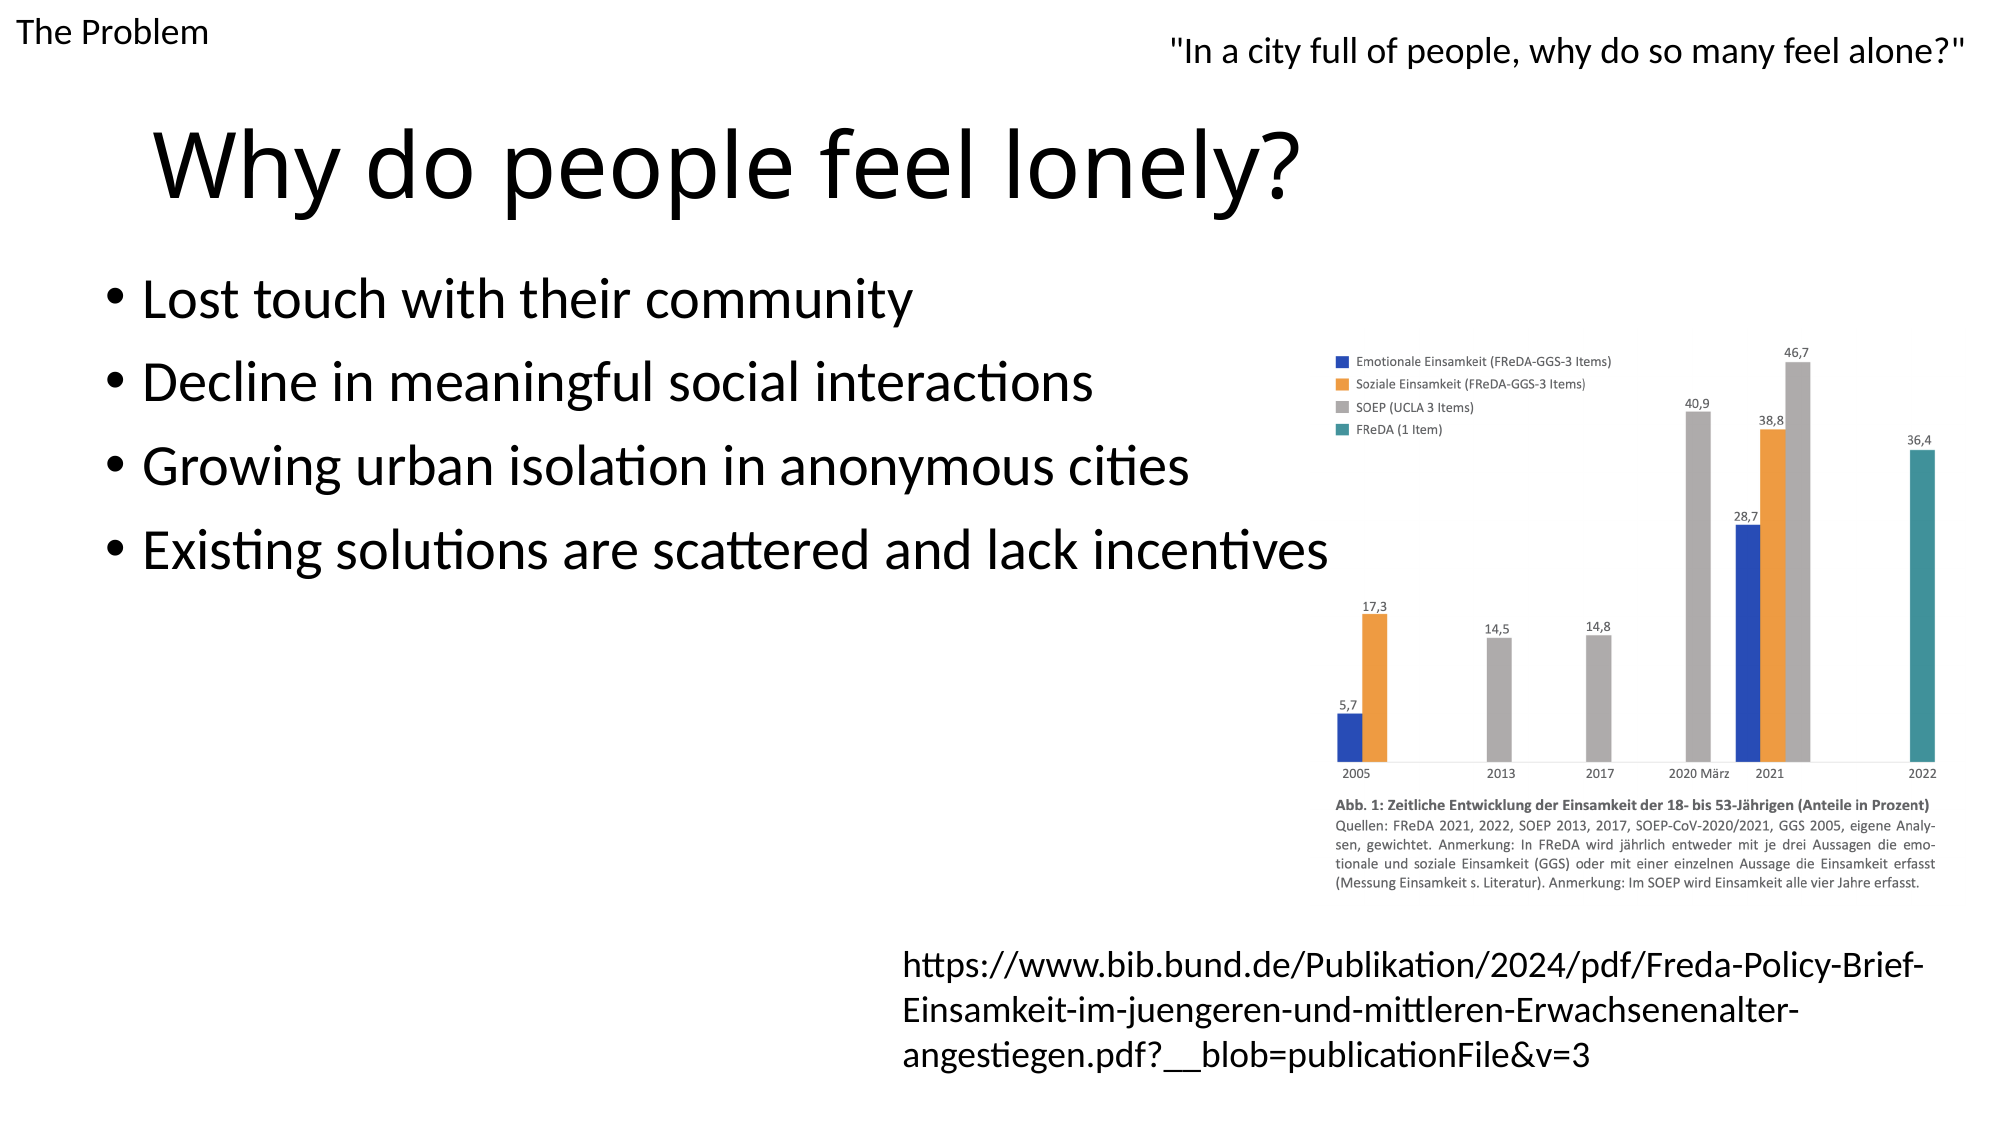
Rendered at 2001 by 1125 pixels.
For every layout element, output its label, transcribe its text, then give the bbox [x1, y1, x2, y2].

text_box The Problem [1, 0, 225, 60]
text_box https://www.bib.bund.de/Publikation/2024/pdf/Freda-Policy-Brief-Einsamkeit-im-juengeren-und-mittleren-Erwachsenenalter-angestiegen.pdf?__blob=publicationFile&v=3 [887, 932, 1966, 1083]
text_box "In a city full of people, why do so many feel alone?" [1153, 18, 2000, 79]
title Why do people feel lonely? [137, 59, 1863, 278]
list Lost touch with their community Decline in meaningful social interactions Growing urban isolation in anonymous cities Existing solutions are scattered and lack incentives [90, 260, 1816, 975]
picture [1310, 328, 1966, 906]
